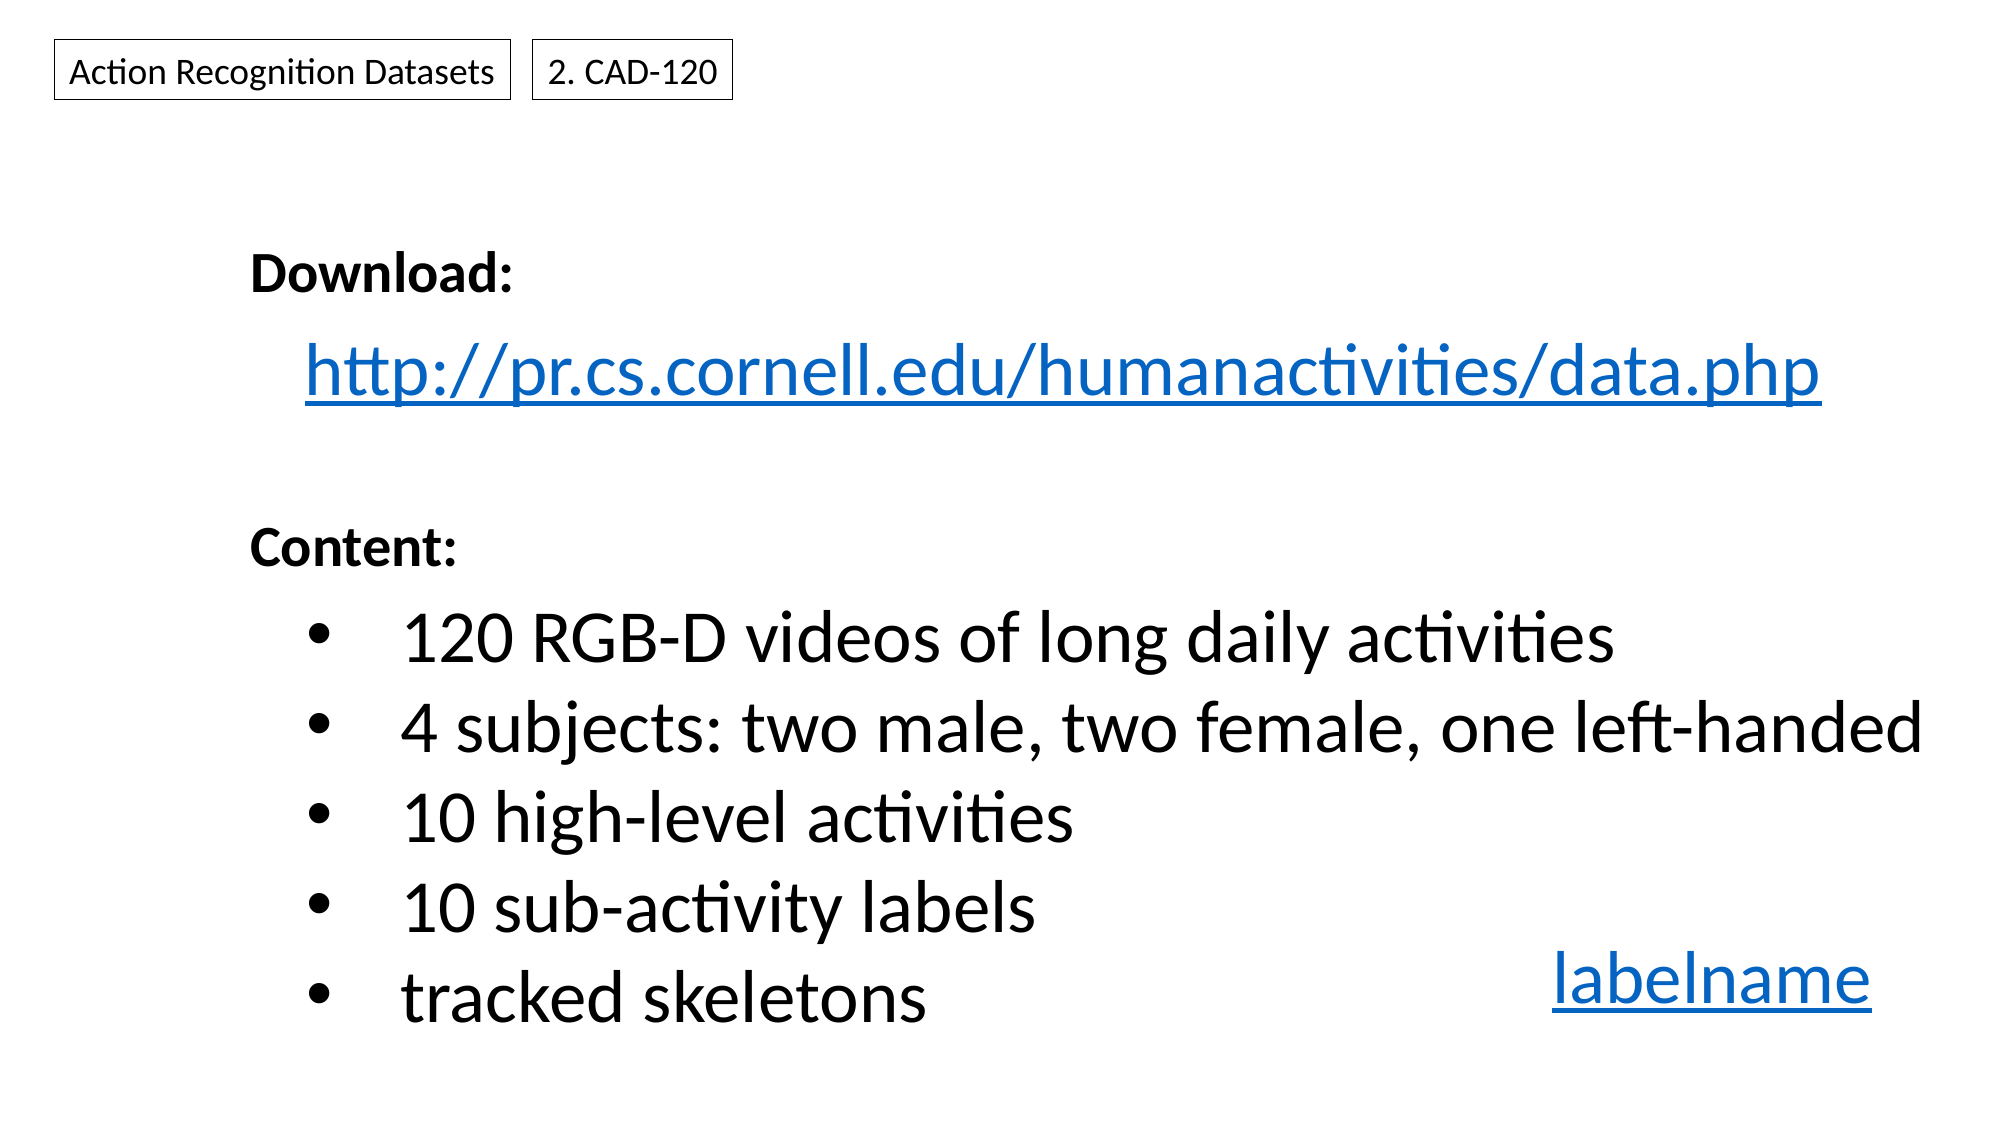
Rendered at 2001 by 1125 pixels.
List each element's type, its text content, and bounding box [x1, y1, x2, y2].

text_box 120 RGB-D videos of long daily activities 4 subjects: two male, two female, one left-handed 10 high-level activities 10 sub-activity labels tracked skeletons [291, 579, 1942, 1045]
text_box Download: [235, 191, 543, 312]
text_box labelname [1537, 920, 1888, 1026]
text_box Action Recognition Datasets [54, 39, 511, 100]
text_box http://pr.cs.cornell.edu/humanactivities/data.php [289, 313, 1838, 419]
text_box Content: [235, 465, 474, 586]
text_box 2. CAD-120 [532, 39, 733, 100]
